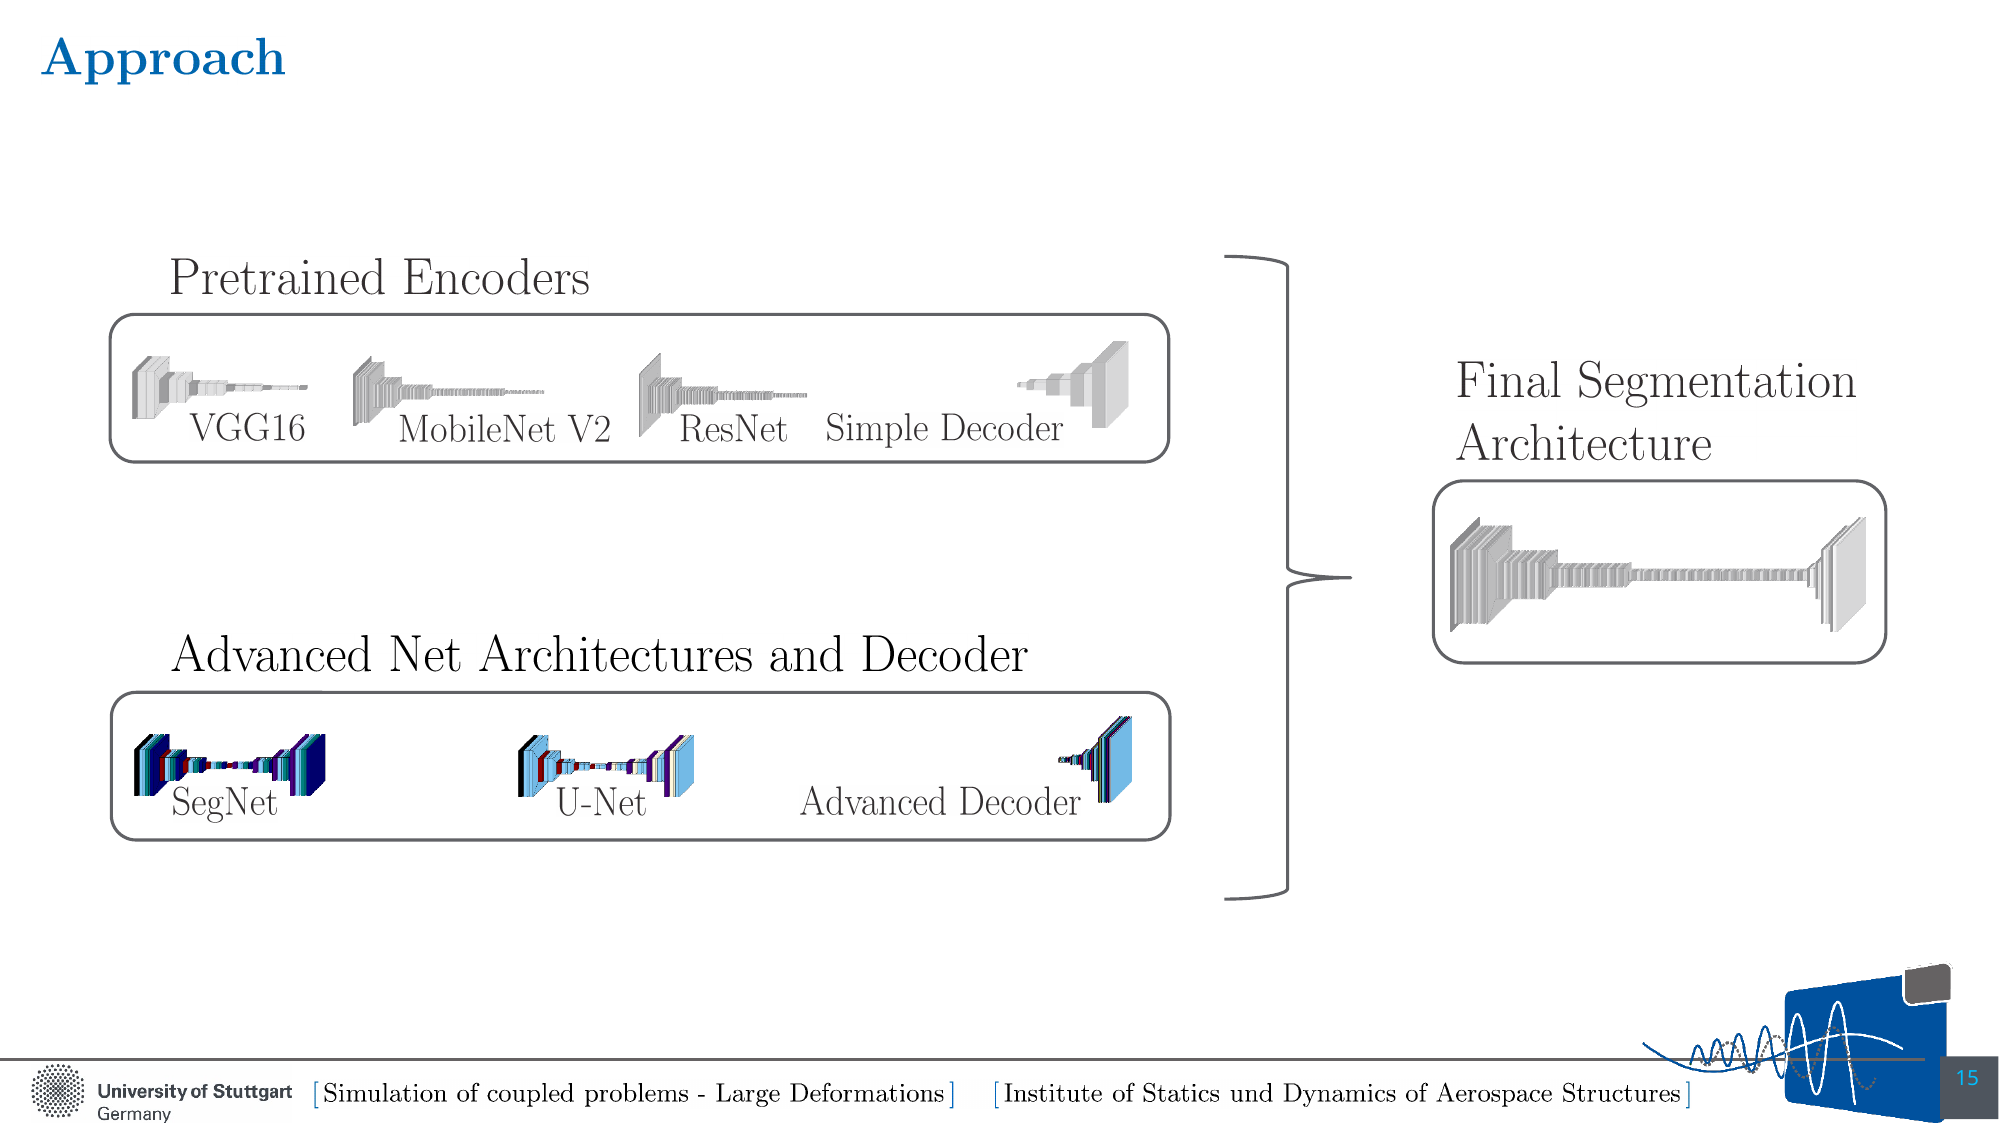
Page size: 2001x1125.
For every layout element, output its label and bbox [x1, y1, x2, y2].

picture [41, 36, 286, 86]
picture [131, 734, 328, 823]
picture [1456, 359, 1857, 463]
picture [827, 341, 1130, 449]
picture [352, 356, 610, 443]
picture [130, 356, 309, 442]
picture [169, 256, 590, 297]
picture [169, 633, 1029, 674]
text_box [1224, 256, 1351, 900]
picture [799, 716, 1135, 816]
picture [638, 353, 808, 444]
text_box [110, 314, 1169, 463]
picture [0, 961, 1953, 1123]
picture [1448, 516, 1867, 632]
text_box [1433, 480, 1886, 663]
picture [515, 734, 696, 817]
text_box [111, 692, 1171, 841]
